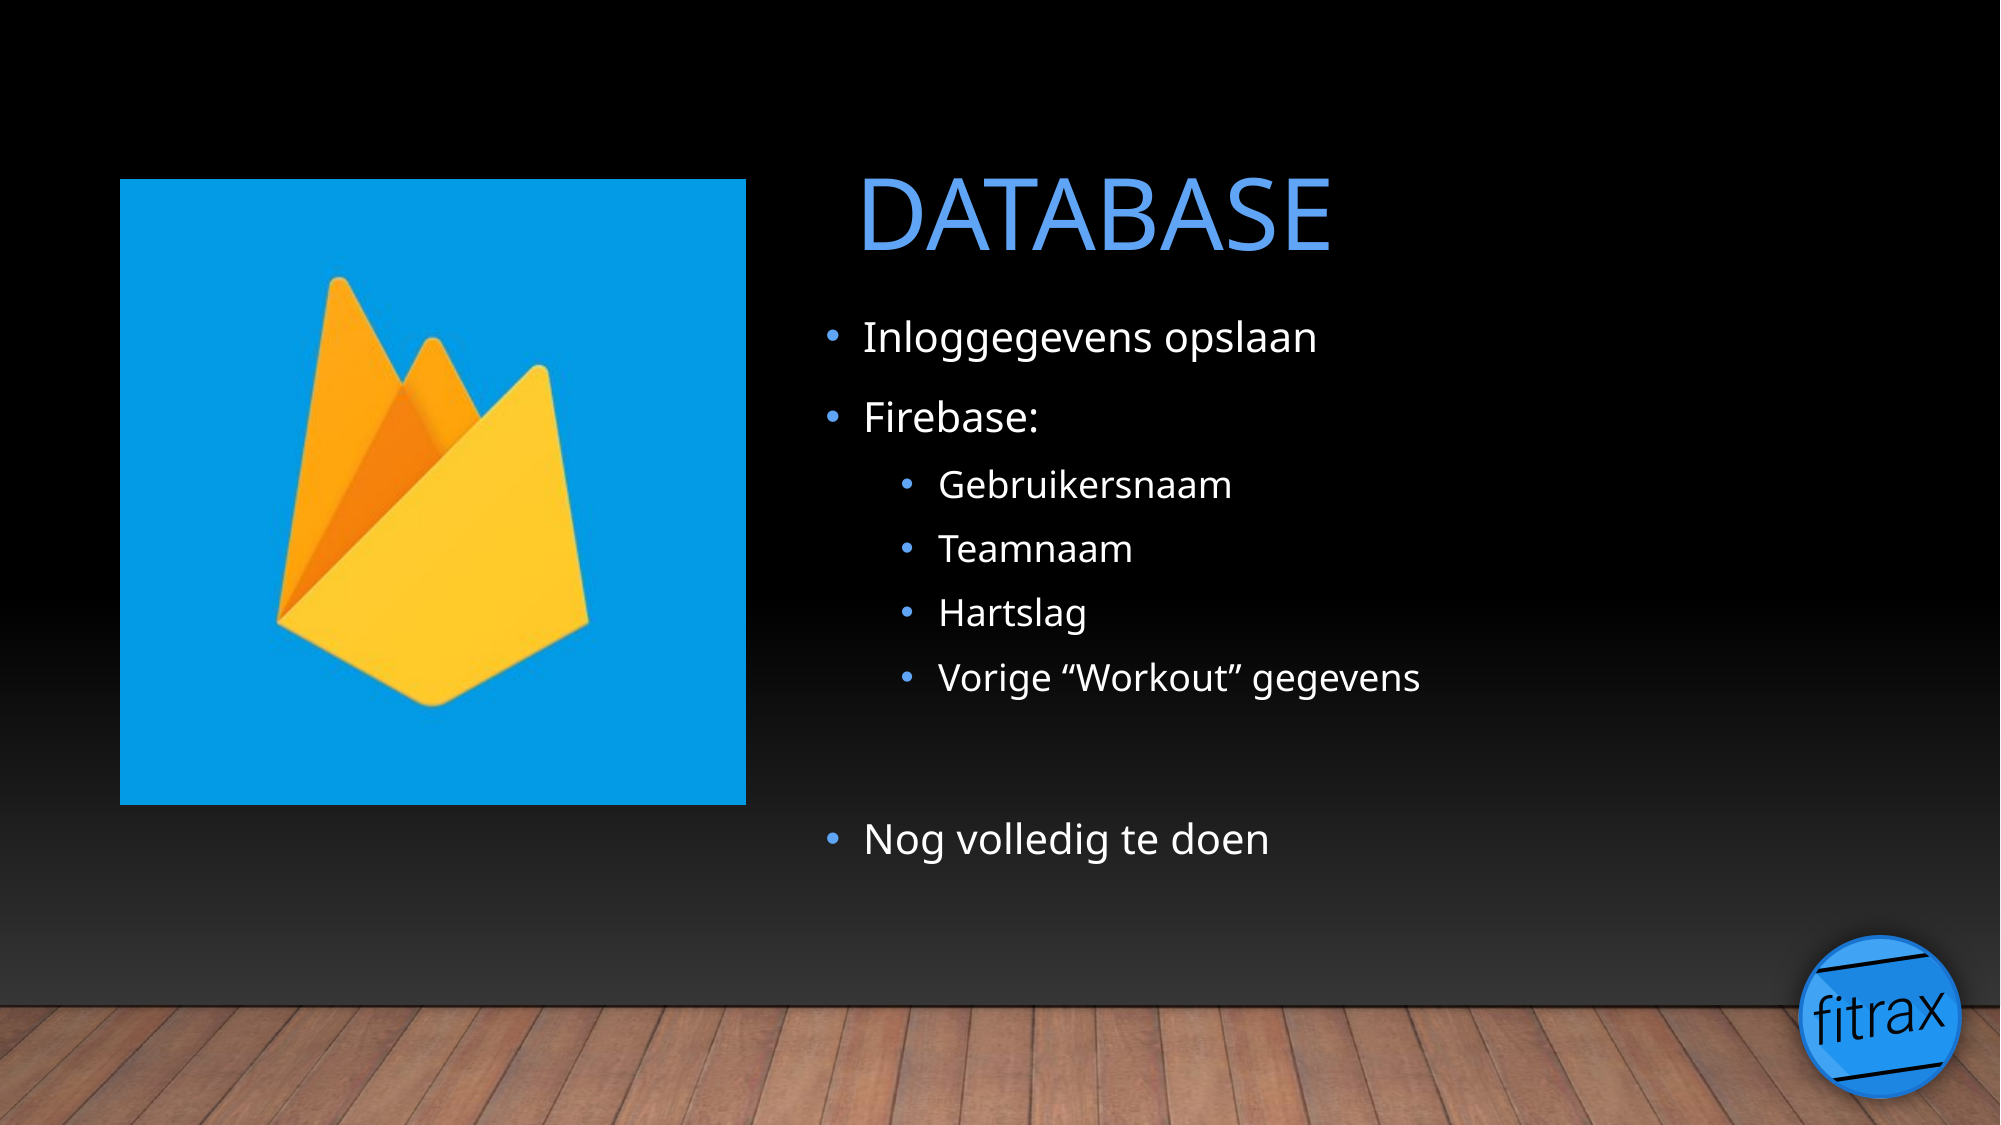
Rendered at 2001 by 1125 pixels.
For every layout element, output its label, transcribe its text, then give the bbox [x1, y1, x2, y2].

list Inloggegevens opslaan Firebase: Gebruikersnaam Teamnaam Hartslag Vorige “Workout” gegevens Nog volledig te doen [810, 292, 1794, 1029]
title Database [548, 131, 1351, 305]
picture [0, 933, 2000, 1125]
picture [562, 371, 566, 382]
picture [274, 276, 596, 708]
